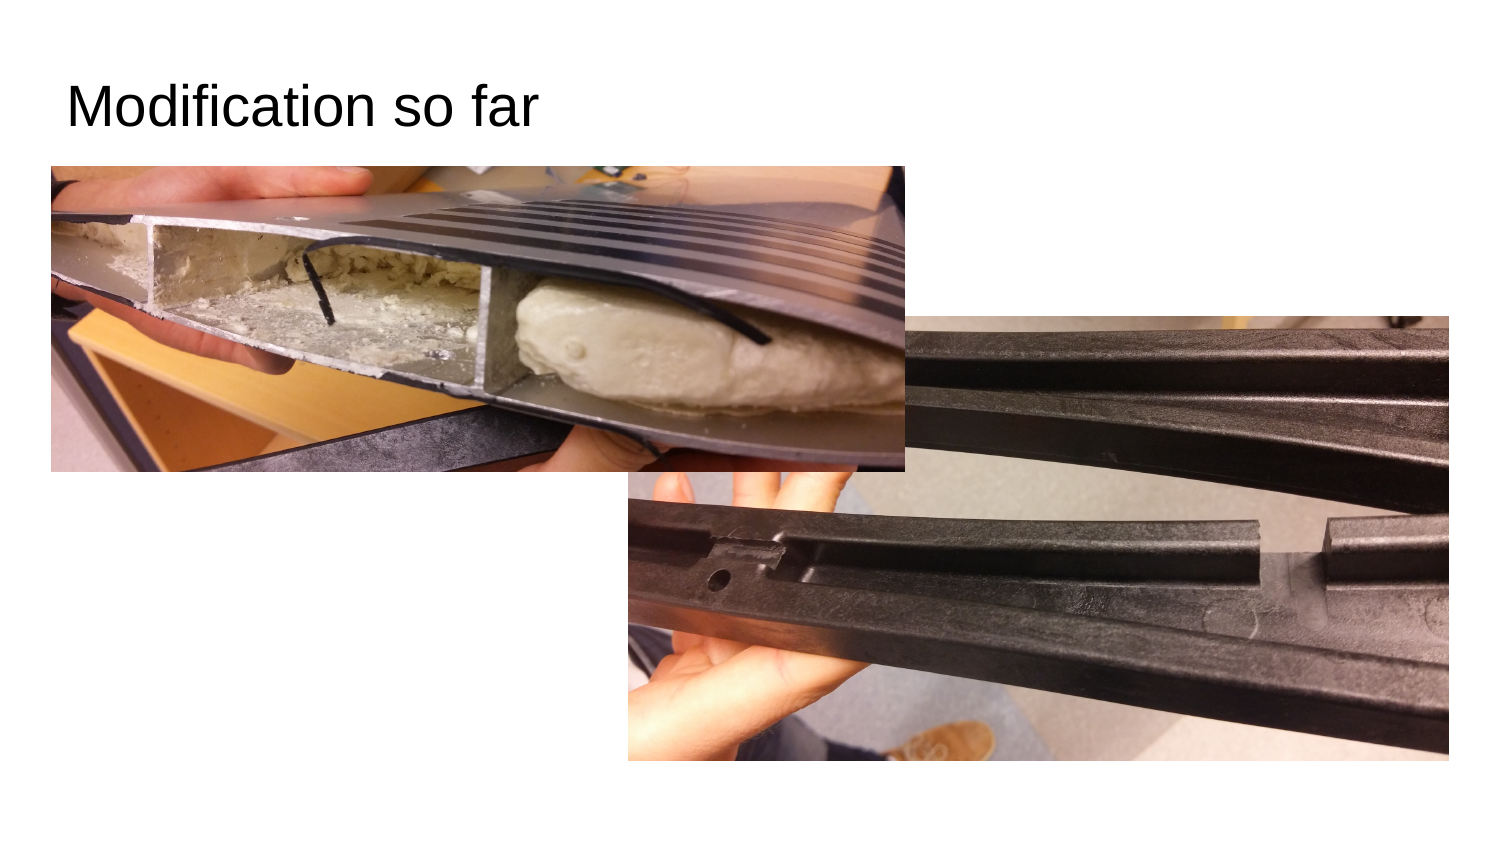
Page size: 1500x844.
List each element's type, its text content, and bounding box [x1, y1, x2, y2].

title Modification so far [51, 53, 1449, 148]
picture [50, 166, 1450, 762]
